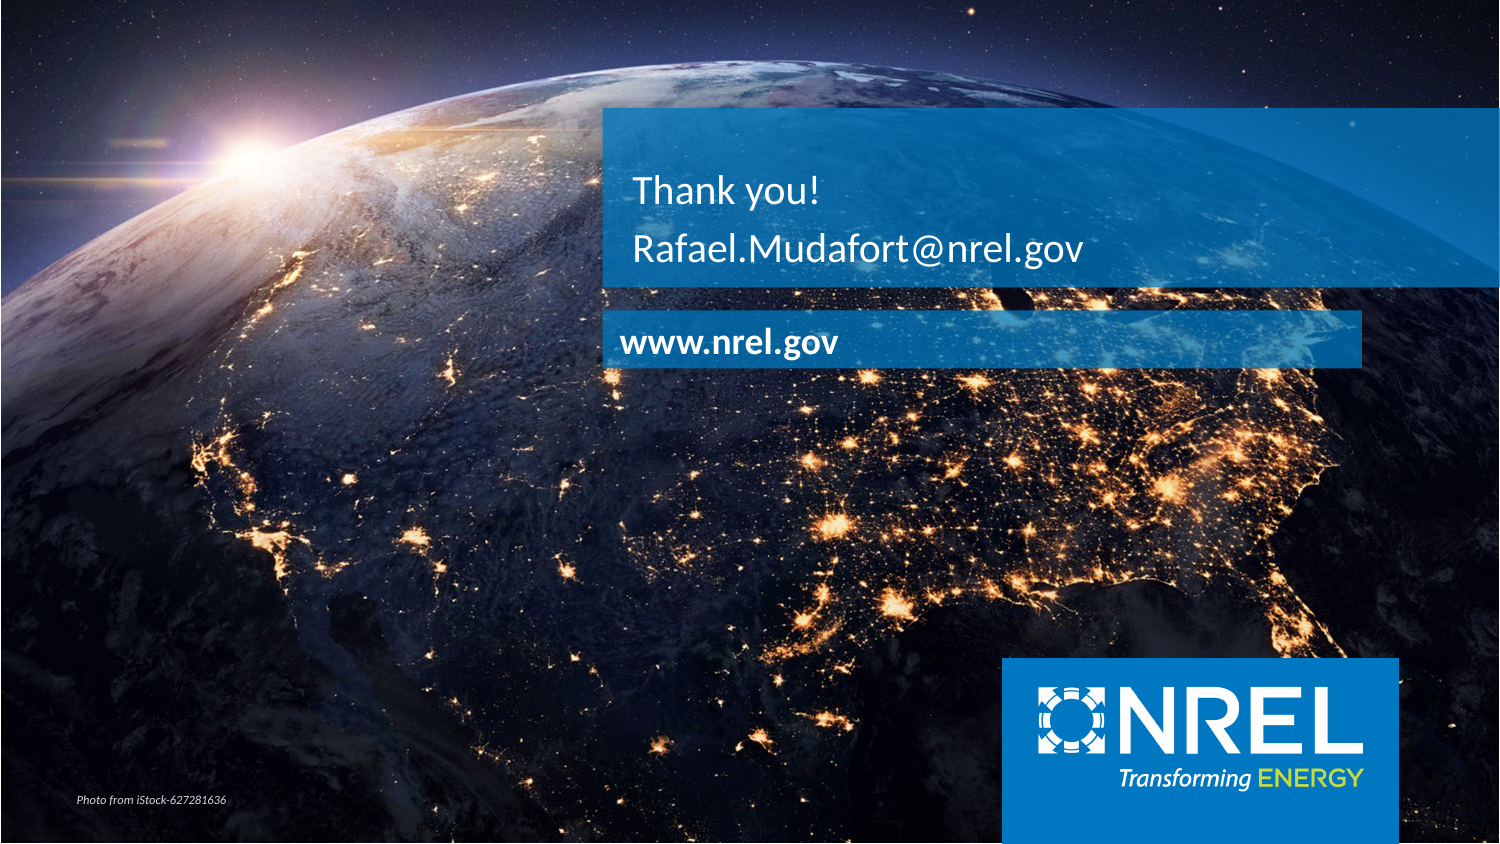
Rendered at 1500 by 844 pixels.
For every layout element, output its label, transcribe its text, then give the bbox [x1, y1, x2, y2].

picture [1, 0, 1499, 844]
title Thank you! Rafael.Mudafort@nrel.gov [602, 107, 1500, 288]
